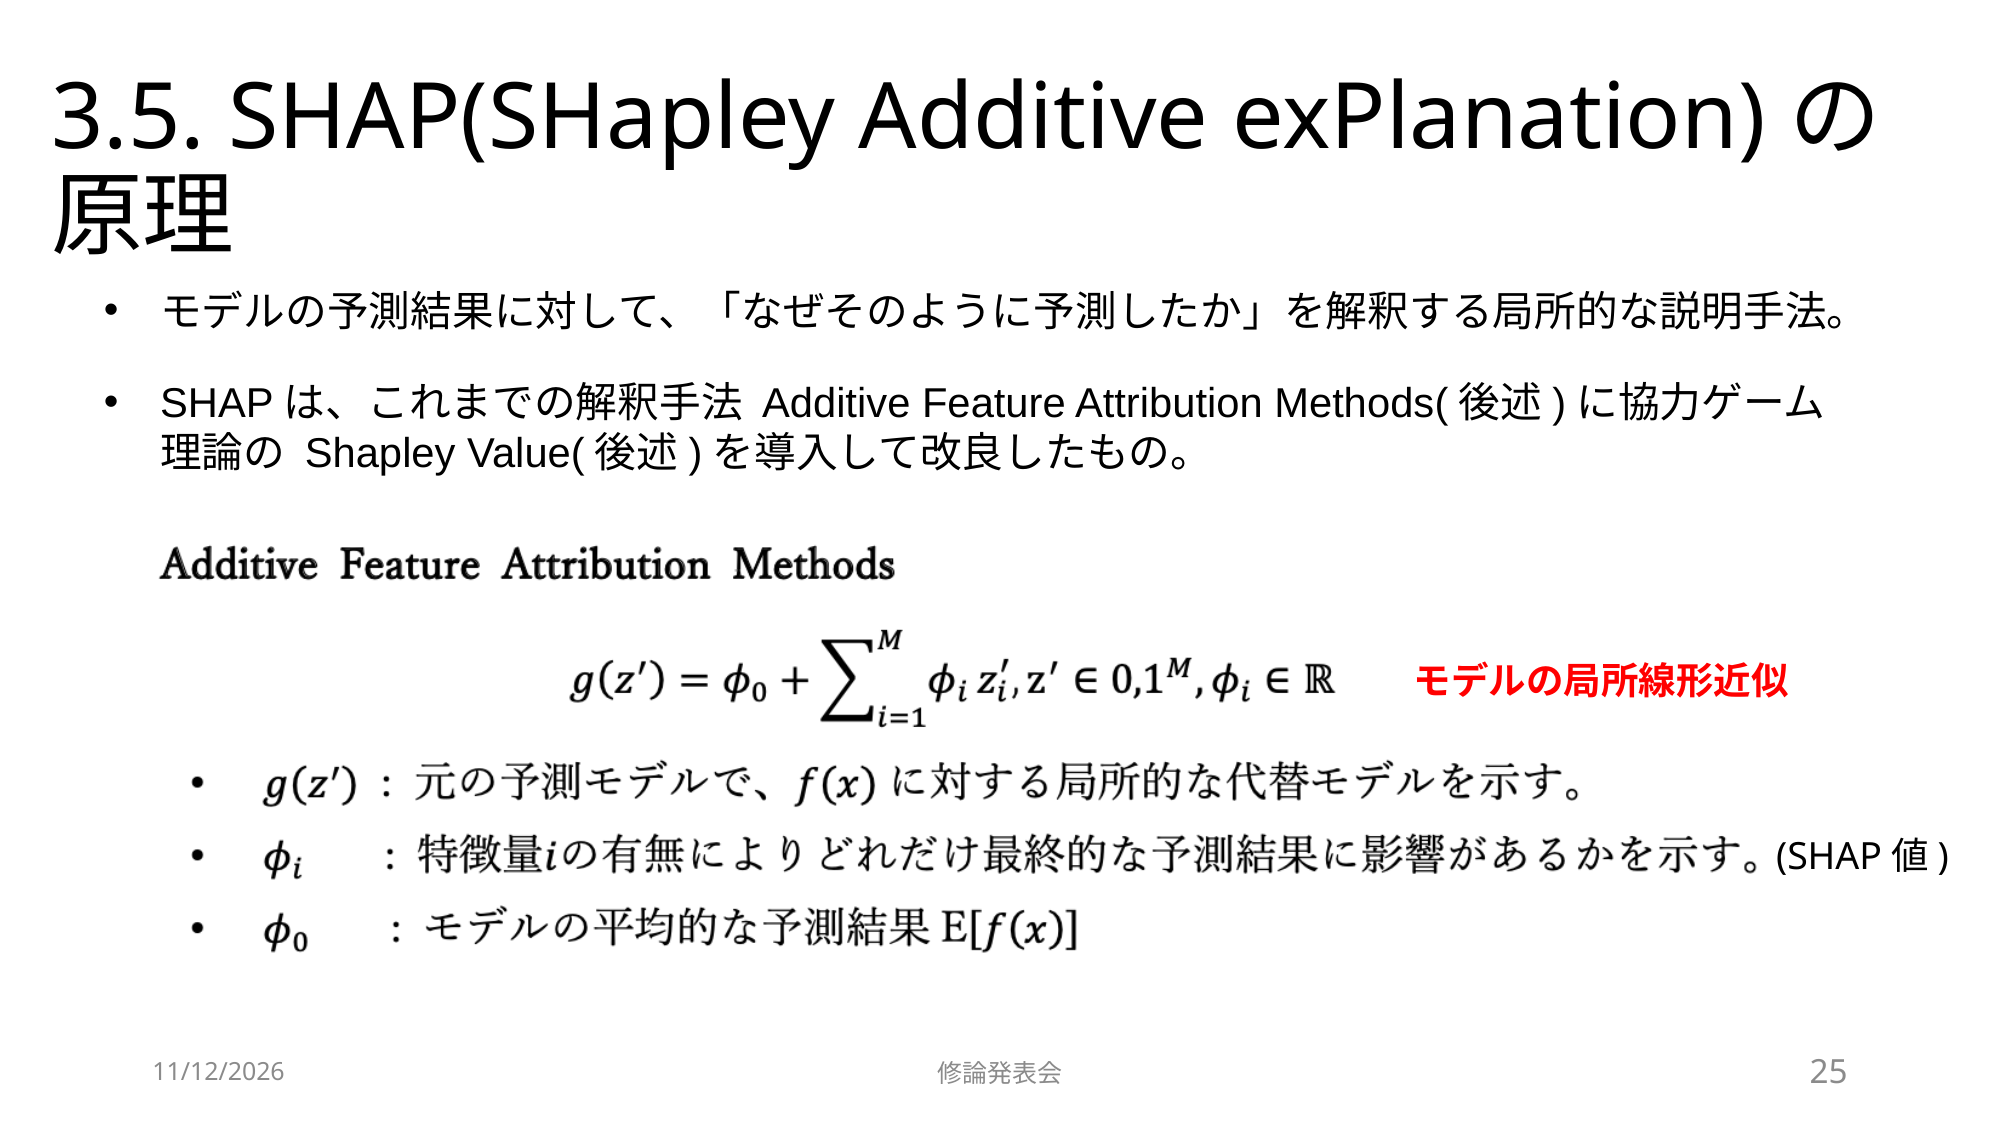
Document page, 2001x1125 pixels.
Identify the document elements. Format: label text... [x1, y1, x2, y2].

footer 修論発表会 [662, 1042, 1338, 1103]
text_box (SHAP値) [1890, 824, 1964, 885]
text_box SHAPは、これまでの解釈手法 Additive Feature Attribution Methods(後述)に協力ゲーム理論の Shapley Value(後述)を導入して改良したもの。 [89, 368, 1869, 484]
picture [109, 522, 1890, 1017]
title 3.5. SHAP(SHapley Additive exPlanation)の原理 [36, 59, 1975, 278]
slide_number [137, 1042, 588, 1103]
text_box モデルの予測結果に対して、「なぜそのように予測したか」を解釈する局所的な説明手法。 [89, 277, 1911, 343]
slide_number 24 [1412, 1042, 1863, 1103]
